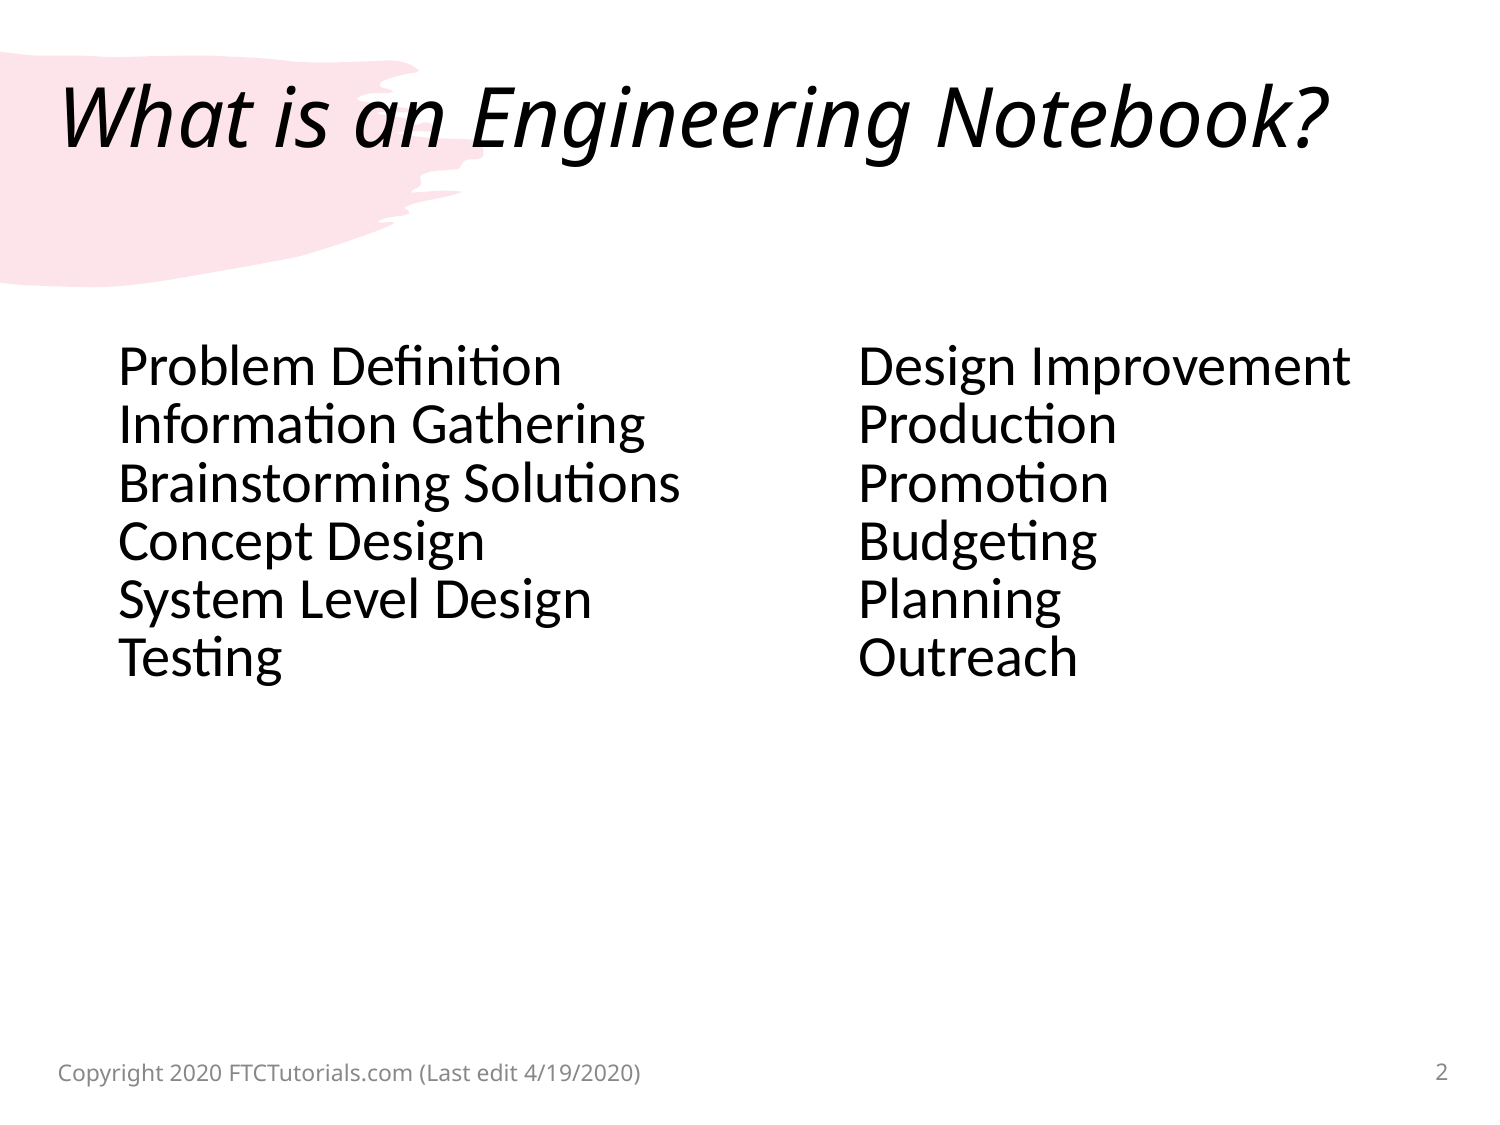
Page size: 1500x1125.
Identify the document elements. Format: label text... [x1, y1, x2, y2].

table_header Design Improvement Production Promotion Budgeting Planning Outreach [751, 335, 1396, 755]
footer Copyright 2020 FTCTutorials.com (Last edit 4/19/2020) [42, 1042, 718, 1103]
table_header Problem Definition Information Gathering Brainstorming Solutions Concept Design System Level Design Testing [104, 335, 749, 755]
slide_number 2 [1378, 1042, 1464, 1103]
title What is an Engineering Notebook? [42, 59, 1464, 182]
